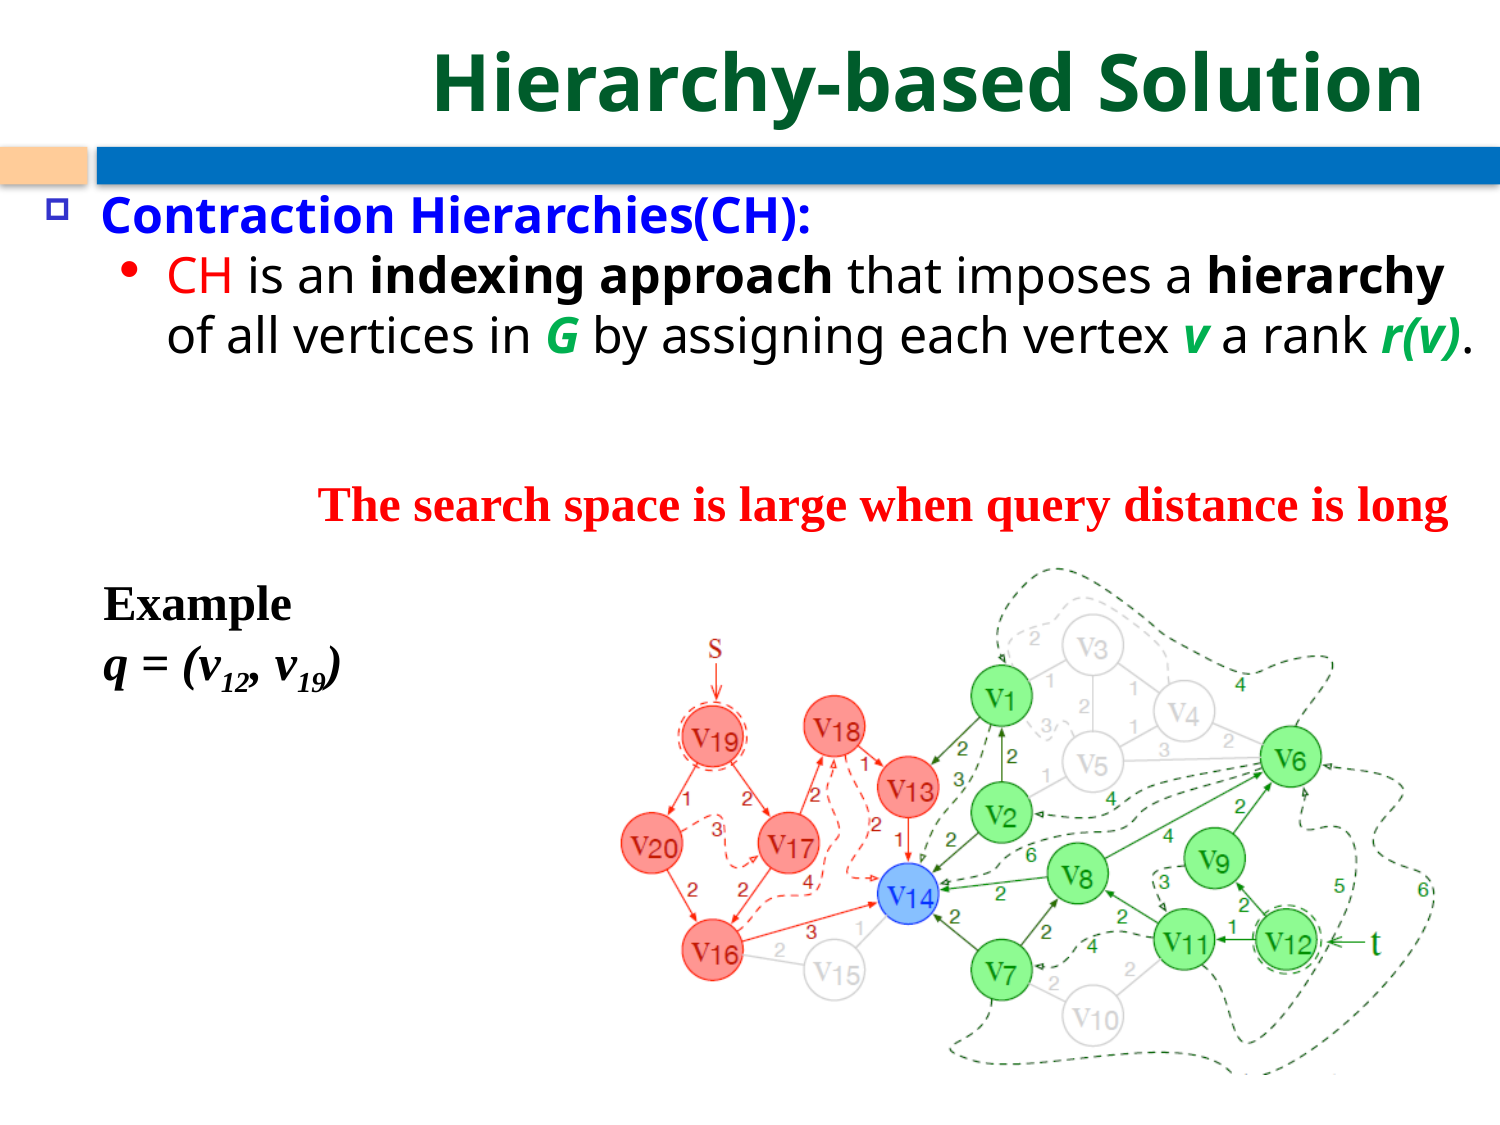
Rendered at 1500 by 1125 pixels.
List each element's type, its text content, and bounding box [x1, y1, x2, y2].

list Contraction Hierarchies(CH): CH is an indexing approach that imposes a hierarchy of all vertices in G by assigning each vertex v a rank r(v). [29, 175, 1492, 1026]
title Hierarchy-based Solution [206, 46, 1442, 135]
text_box Example q = (v12, v19) [88, 562, 502, 706]
picture [576, 503, 1469, 1075]
text_box The search space is large when query distance is long [302, 464, 1465, 540]
